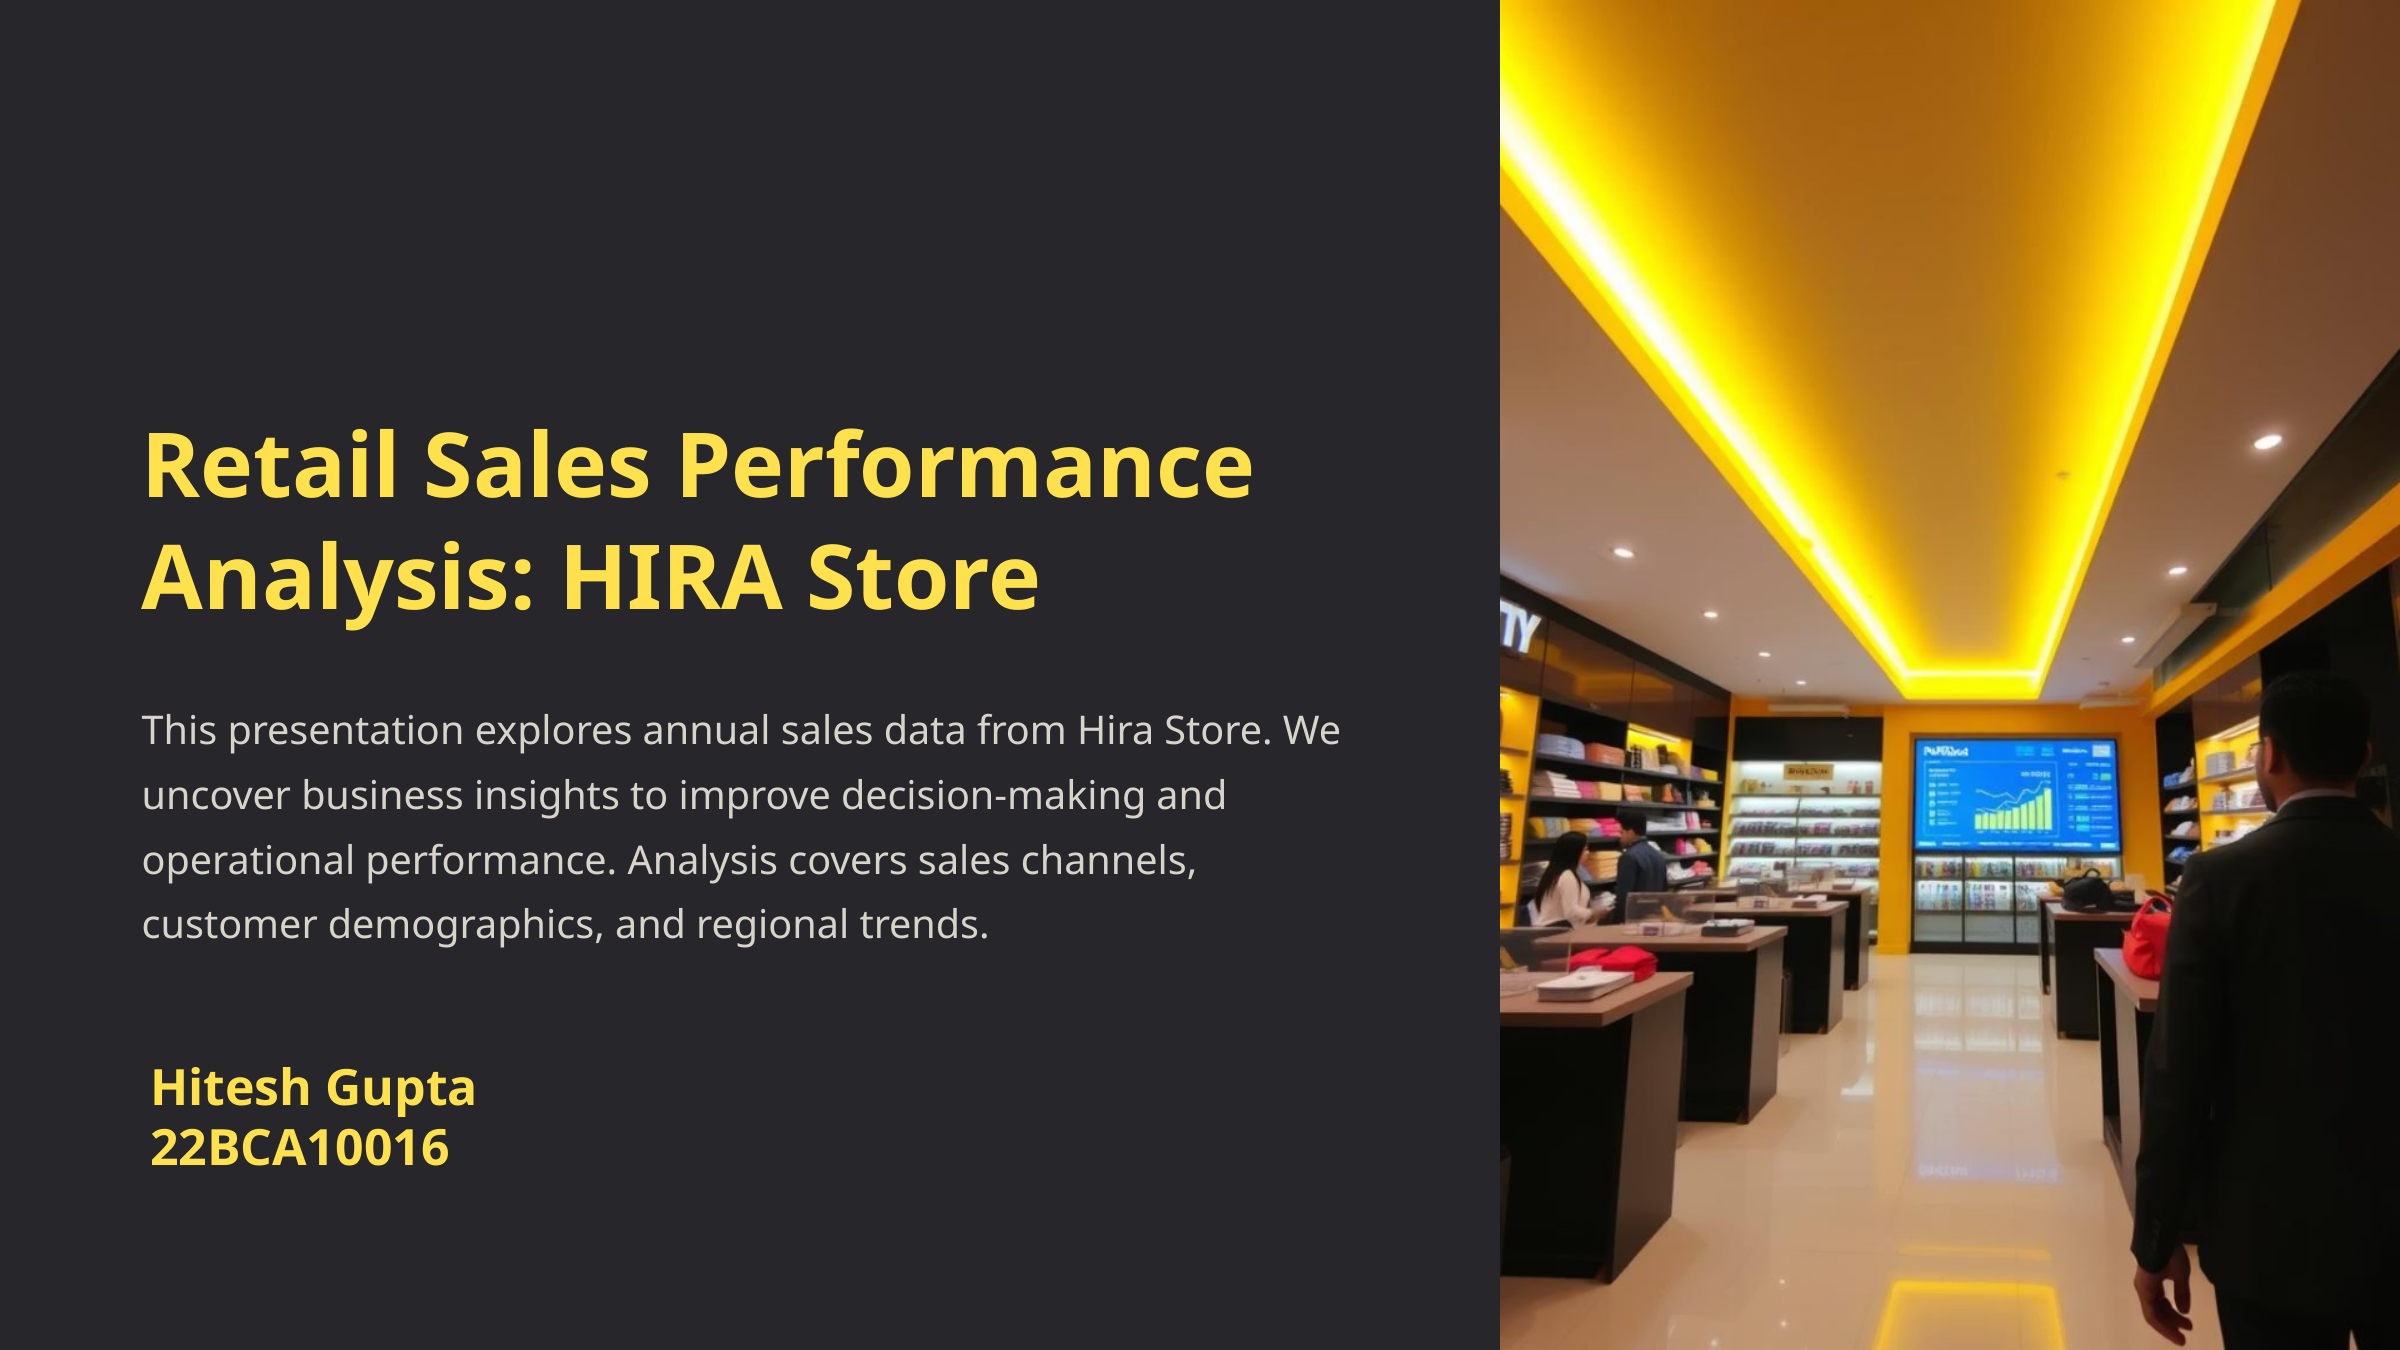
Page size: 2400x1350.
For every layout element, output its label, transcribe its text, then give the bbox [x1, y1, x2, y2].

text_box Hitesh Gupta 22BCA10016 [135, 1048, 692, 1243]
text_box This presentation explores annual sales data from Hira Store. We uncover business insights to improve decision-making and operational performance. Analysis covers sales channels, customer demographics, and regional trends. [141, 688, 1359, 948]
text_box Retail Sales Performance Analysis: HIRA Store [141, 402, 1359, 628]
picture [1499, 0, 2400, 1350]
